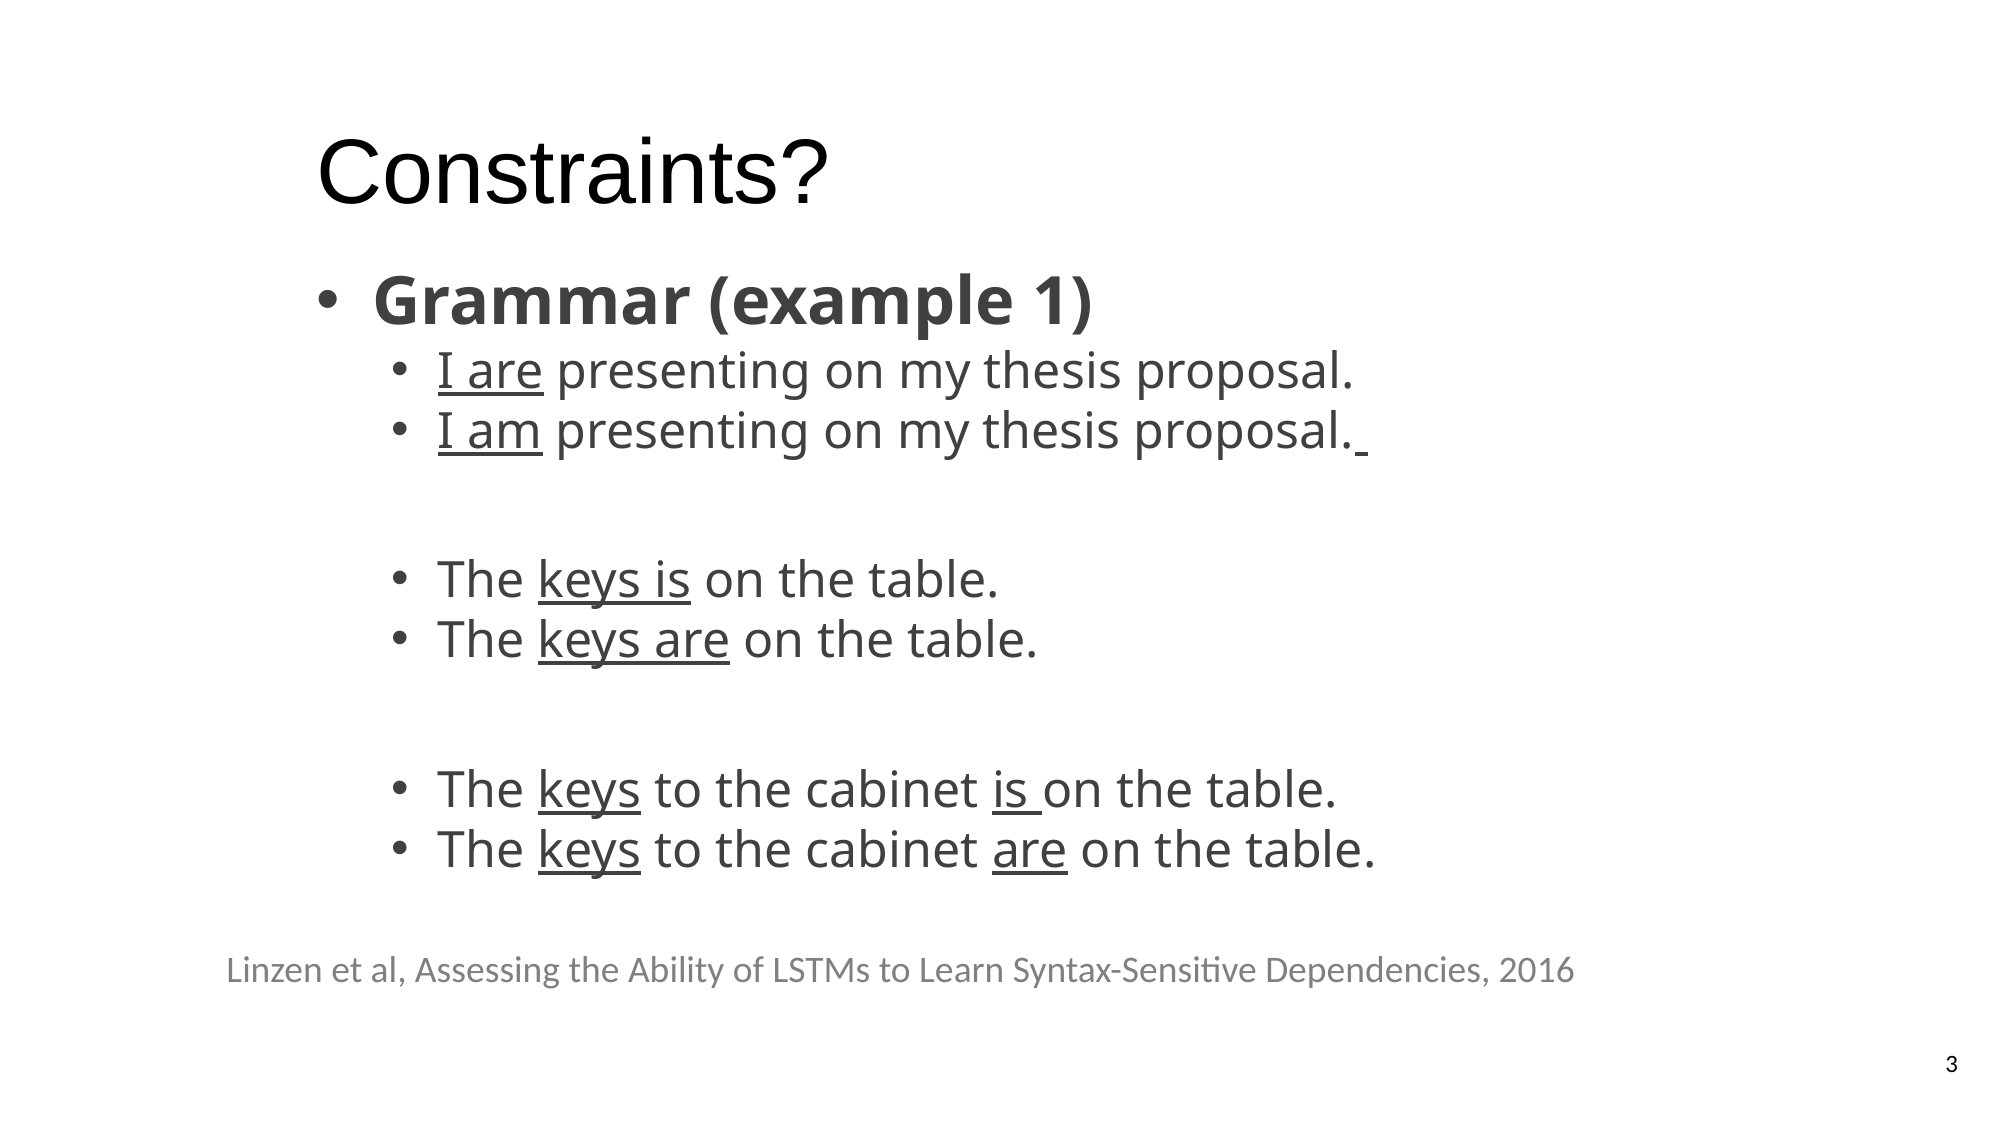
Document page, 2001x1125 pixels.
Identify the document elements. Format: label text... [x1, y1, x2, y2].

list Grammar (example 1) I are presenting on my thesis proposal. I am presenting on my thesis proposal. The keys is on the table. The keys are on the table. The keys to the cabinet is on the table. The keys to the cabinet are on the table. [301, 243, 1699, 991]
text_box Linzen et al, Assessing the Ability of LSTMs to Learn Syntax-Sensitive Dependencies, 2016 [211, 937, 1666, 997]
title Constraints? [301, 97, 1750, 223]
slide_number 2 [1853, 1019, 1974, 1106]
